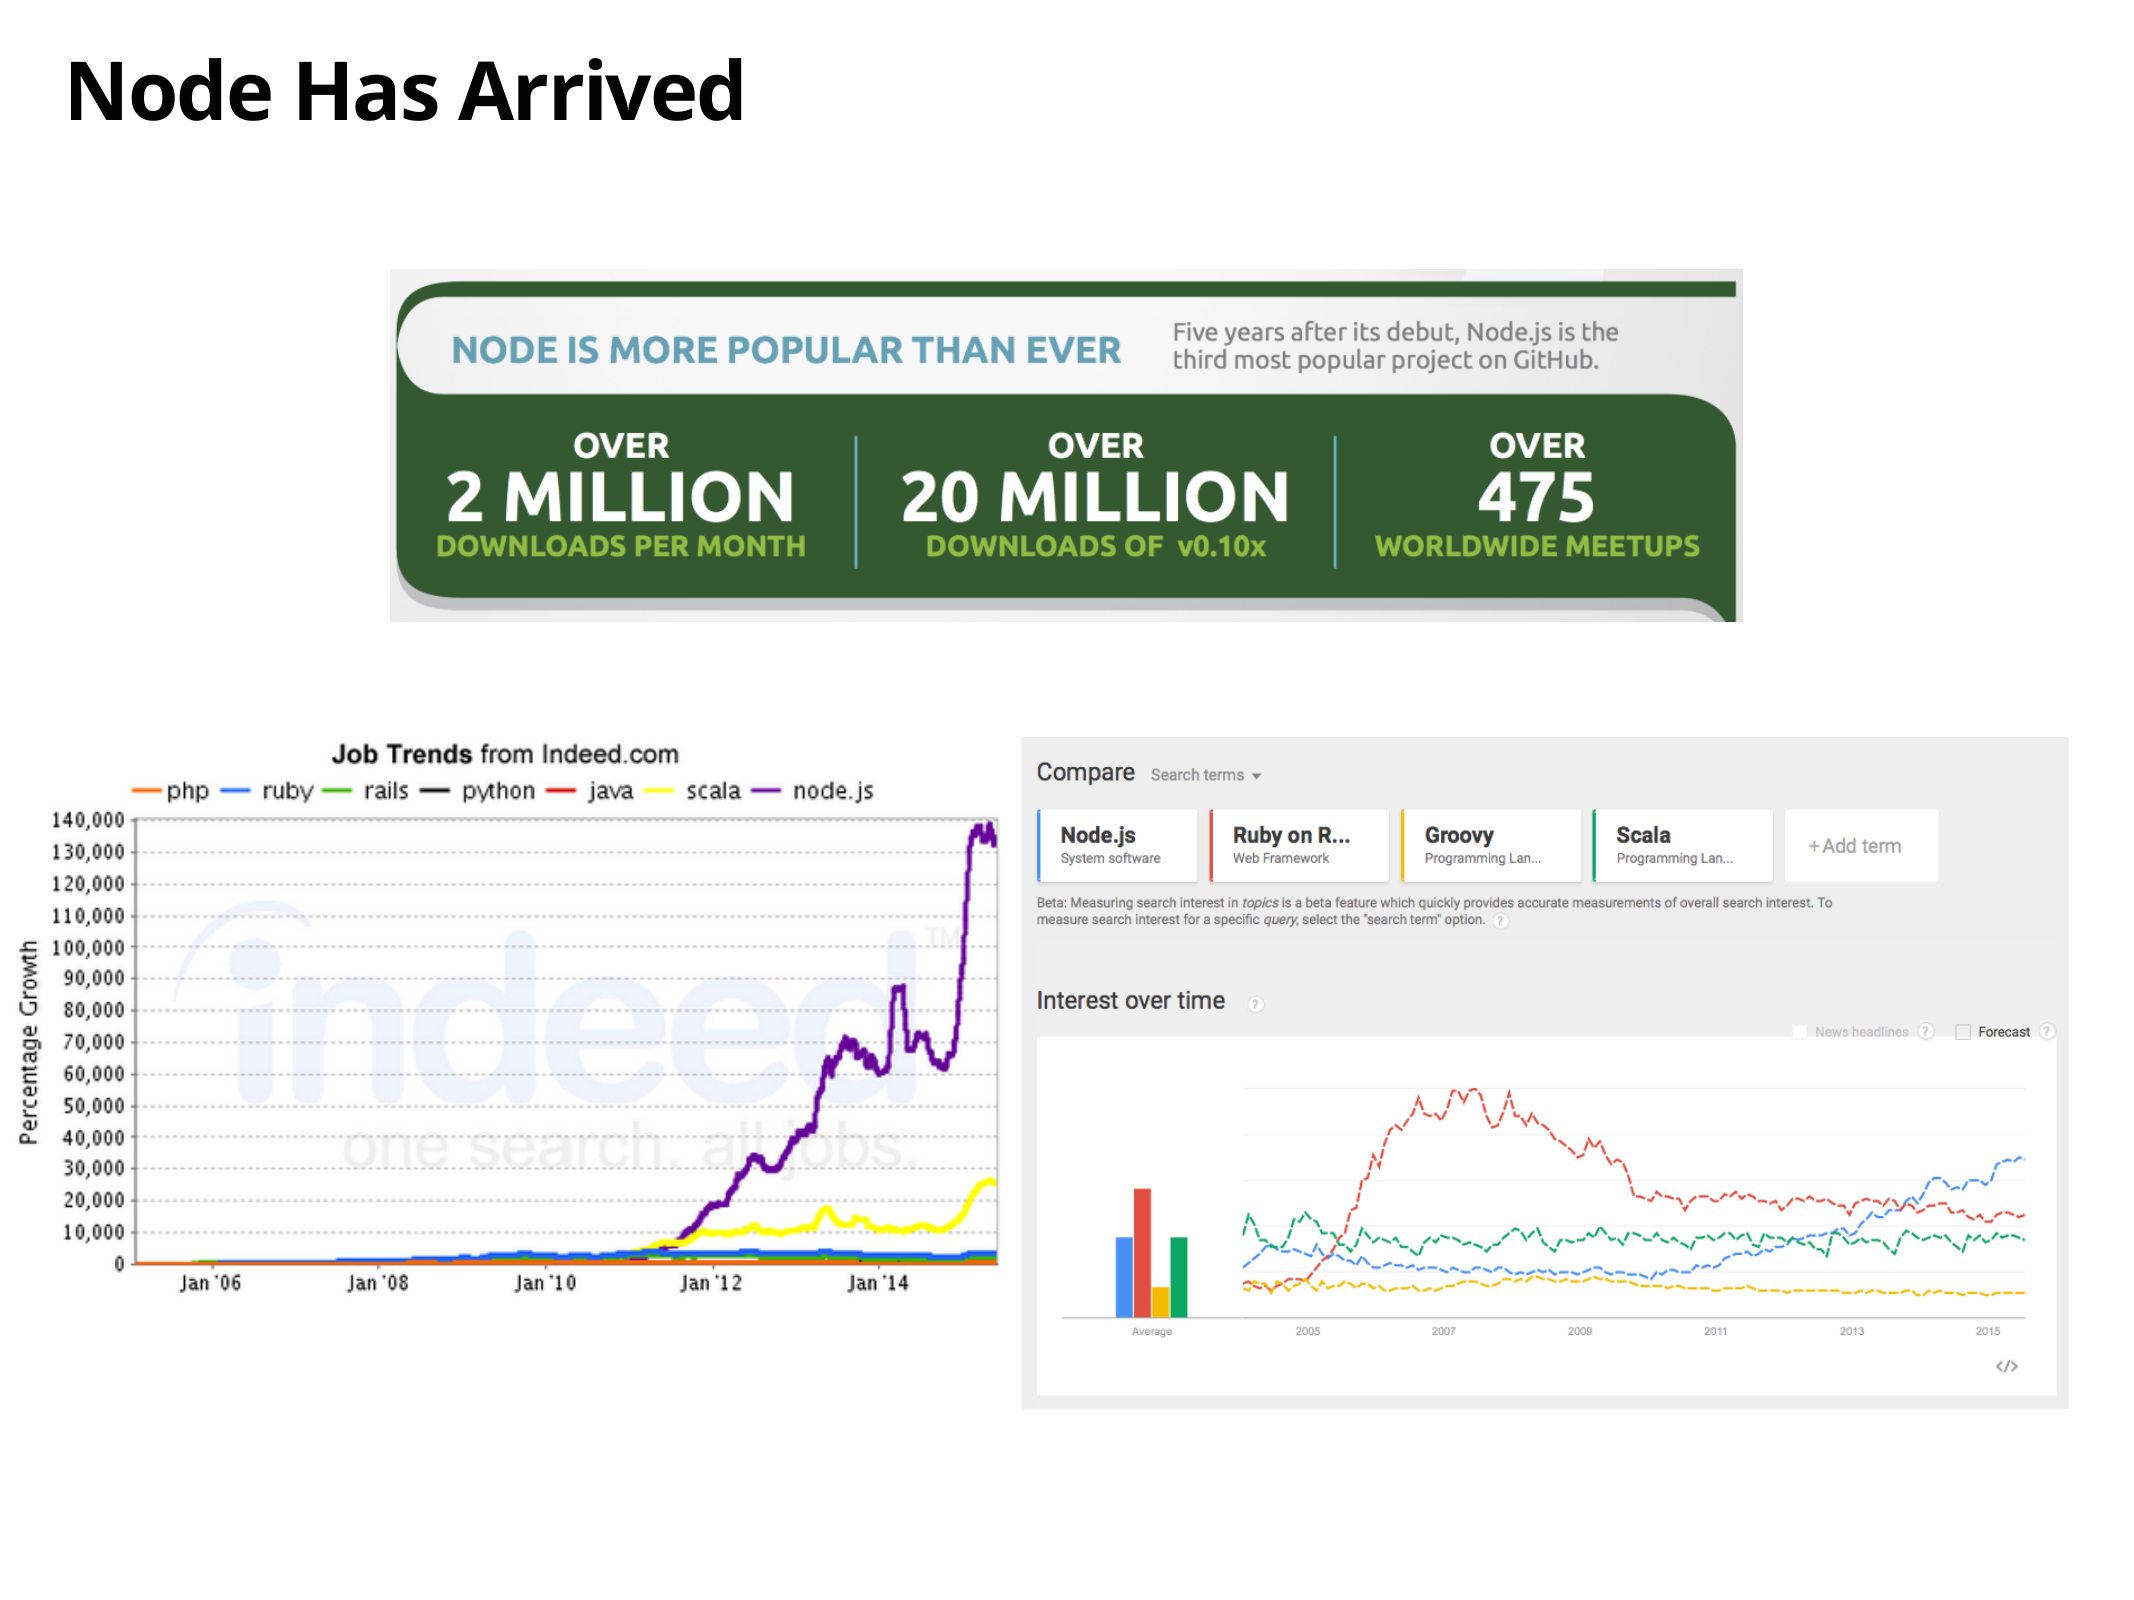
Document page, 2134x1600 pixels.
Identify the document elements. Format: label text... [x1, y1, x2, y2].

title Node Has Arrived [63, 49, 1437, 151]
picture [0, 737, 2069, 1410]
picture [390, 269, 1743, 622]
